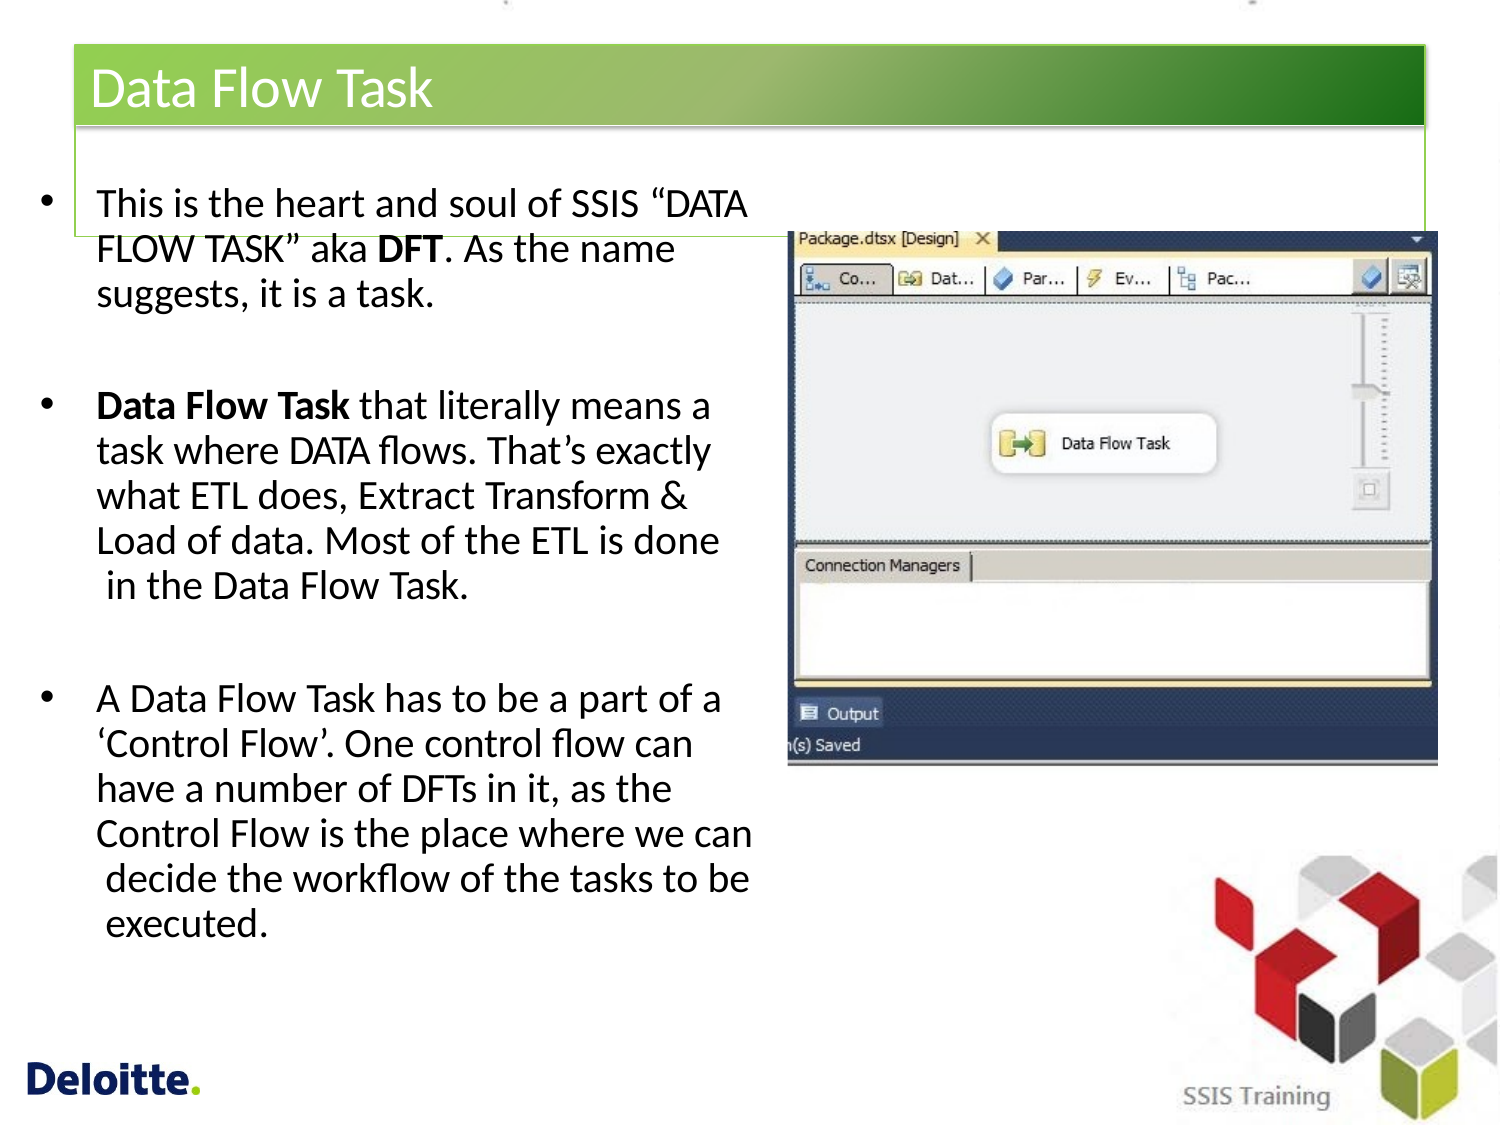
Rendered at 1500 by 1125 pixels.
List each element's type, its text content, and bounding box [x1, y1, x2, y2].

text_box [787, 231, 1438, 776]
text_box This is the heart and soul of SSIS “DATA FLOW TASK” aka DFT. As the name suggests, it is a task. Data Flow Task that literally means a task where DATA flows. That’s exactly what ETL does, Extract Transform & Load of data. Most of the ETL is done in the Data Flow Task. A Data Flow Task has to be a part of a ‘Control Flow’. One control flow can have a number of DFTs in it, as the Control Flow is the place where we can decide the workflow of the tasks to be executed. [37, 172, 760, 946]
text_box [27, 1062, 200, 1095]
text_box [48, 31, 482, 169]
text_box [482, 40, 1433, 137]
text_box [1, 0, 1499, 1125]
title Data Flow Task [75, 45, 1425, 237]
